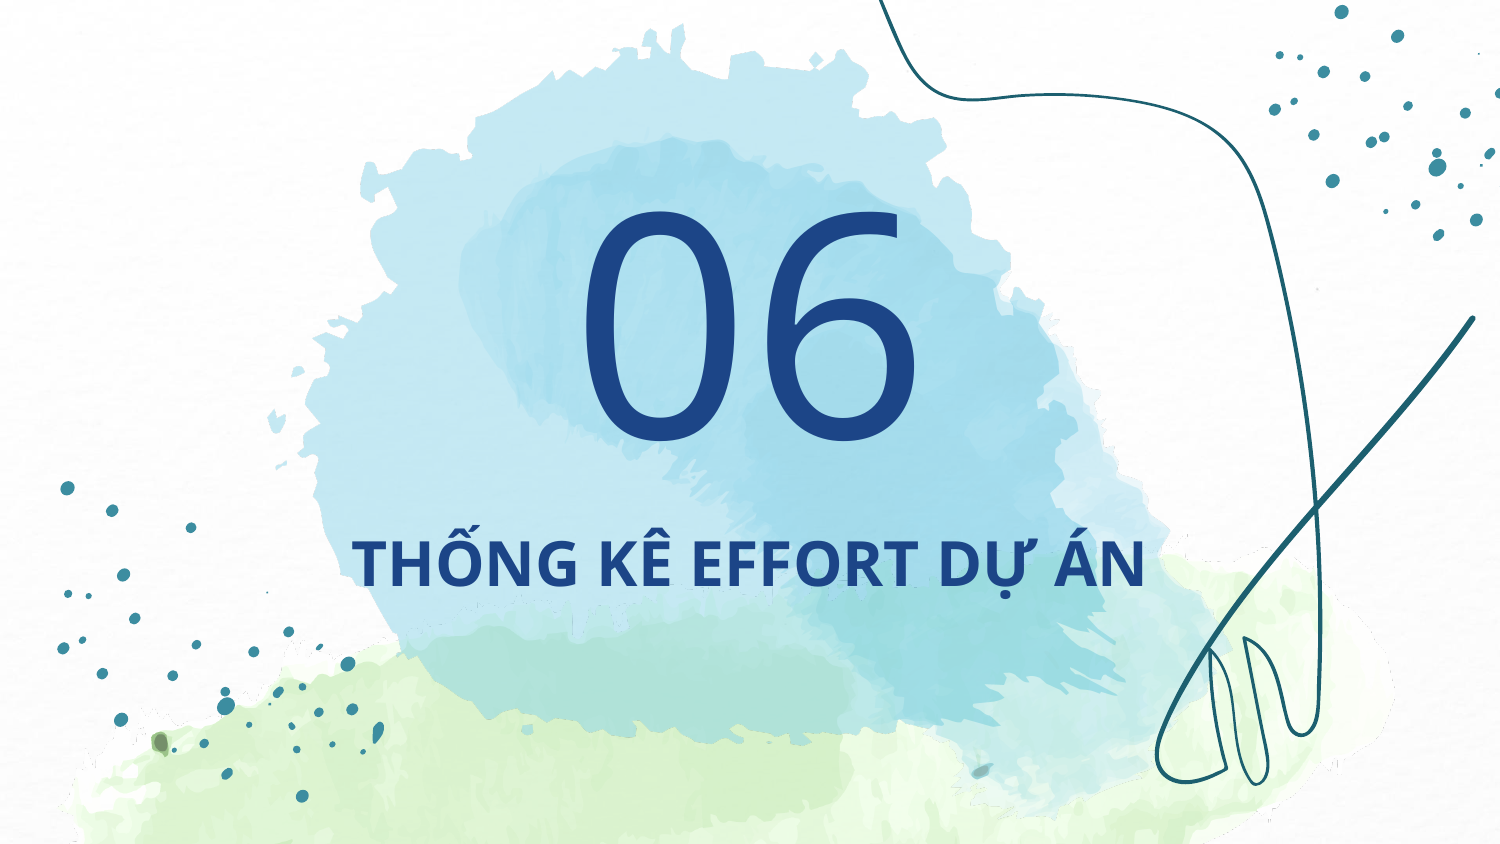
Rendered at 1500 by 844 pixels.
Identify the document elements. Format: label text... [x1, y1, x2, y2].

picture [0, 0, 1500, 844]
title THỐNG KÊ EFFORT DỰ ÁN [318, 496, 1182, 627]
picture [1211, 516, 1318, 783]
title 06 [434, 166, 1066, 461]
picture [1159, 653, 1224, 780]
